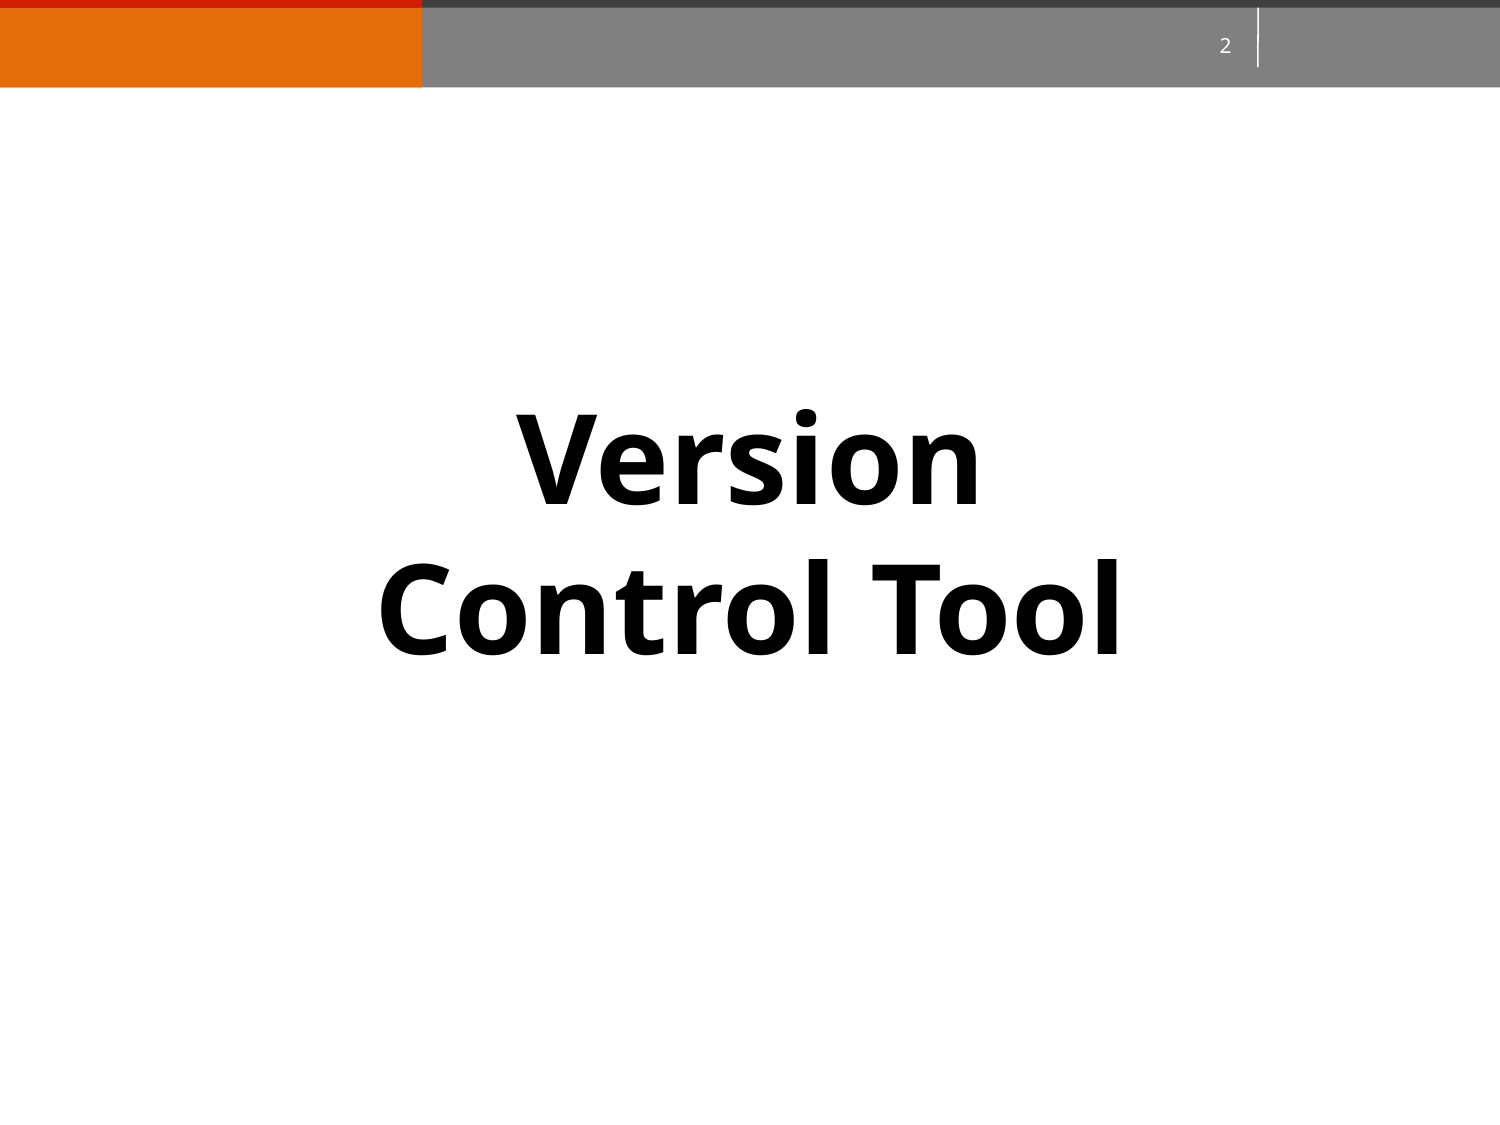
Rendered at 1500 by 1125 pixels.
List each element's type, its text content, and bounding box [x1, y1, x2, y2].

text_box Version Control Tool [275, 371, 1228, 687]
